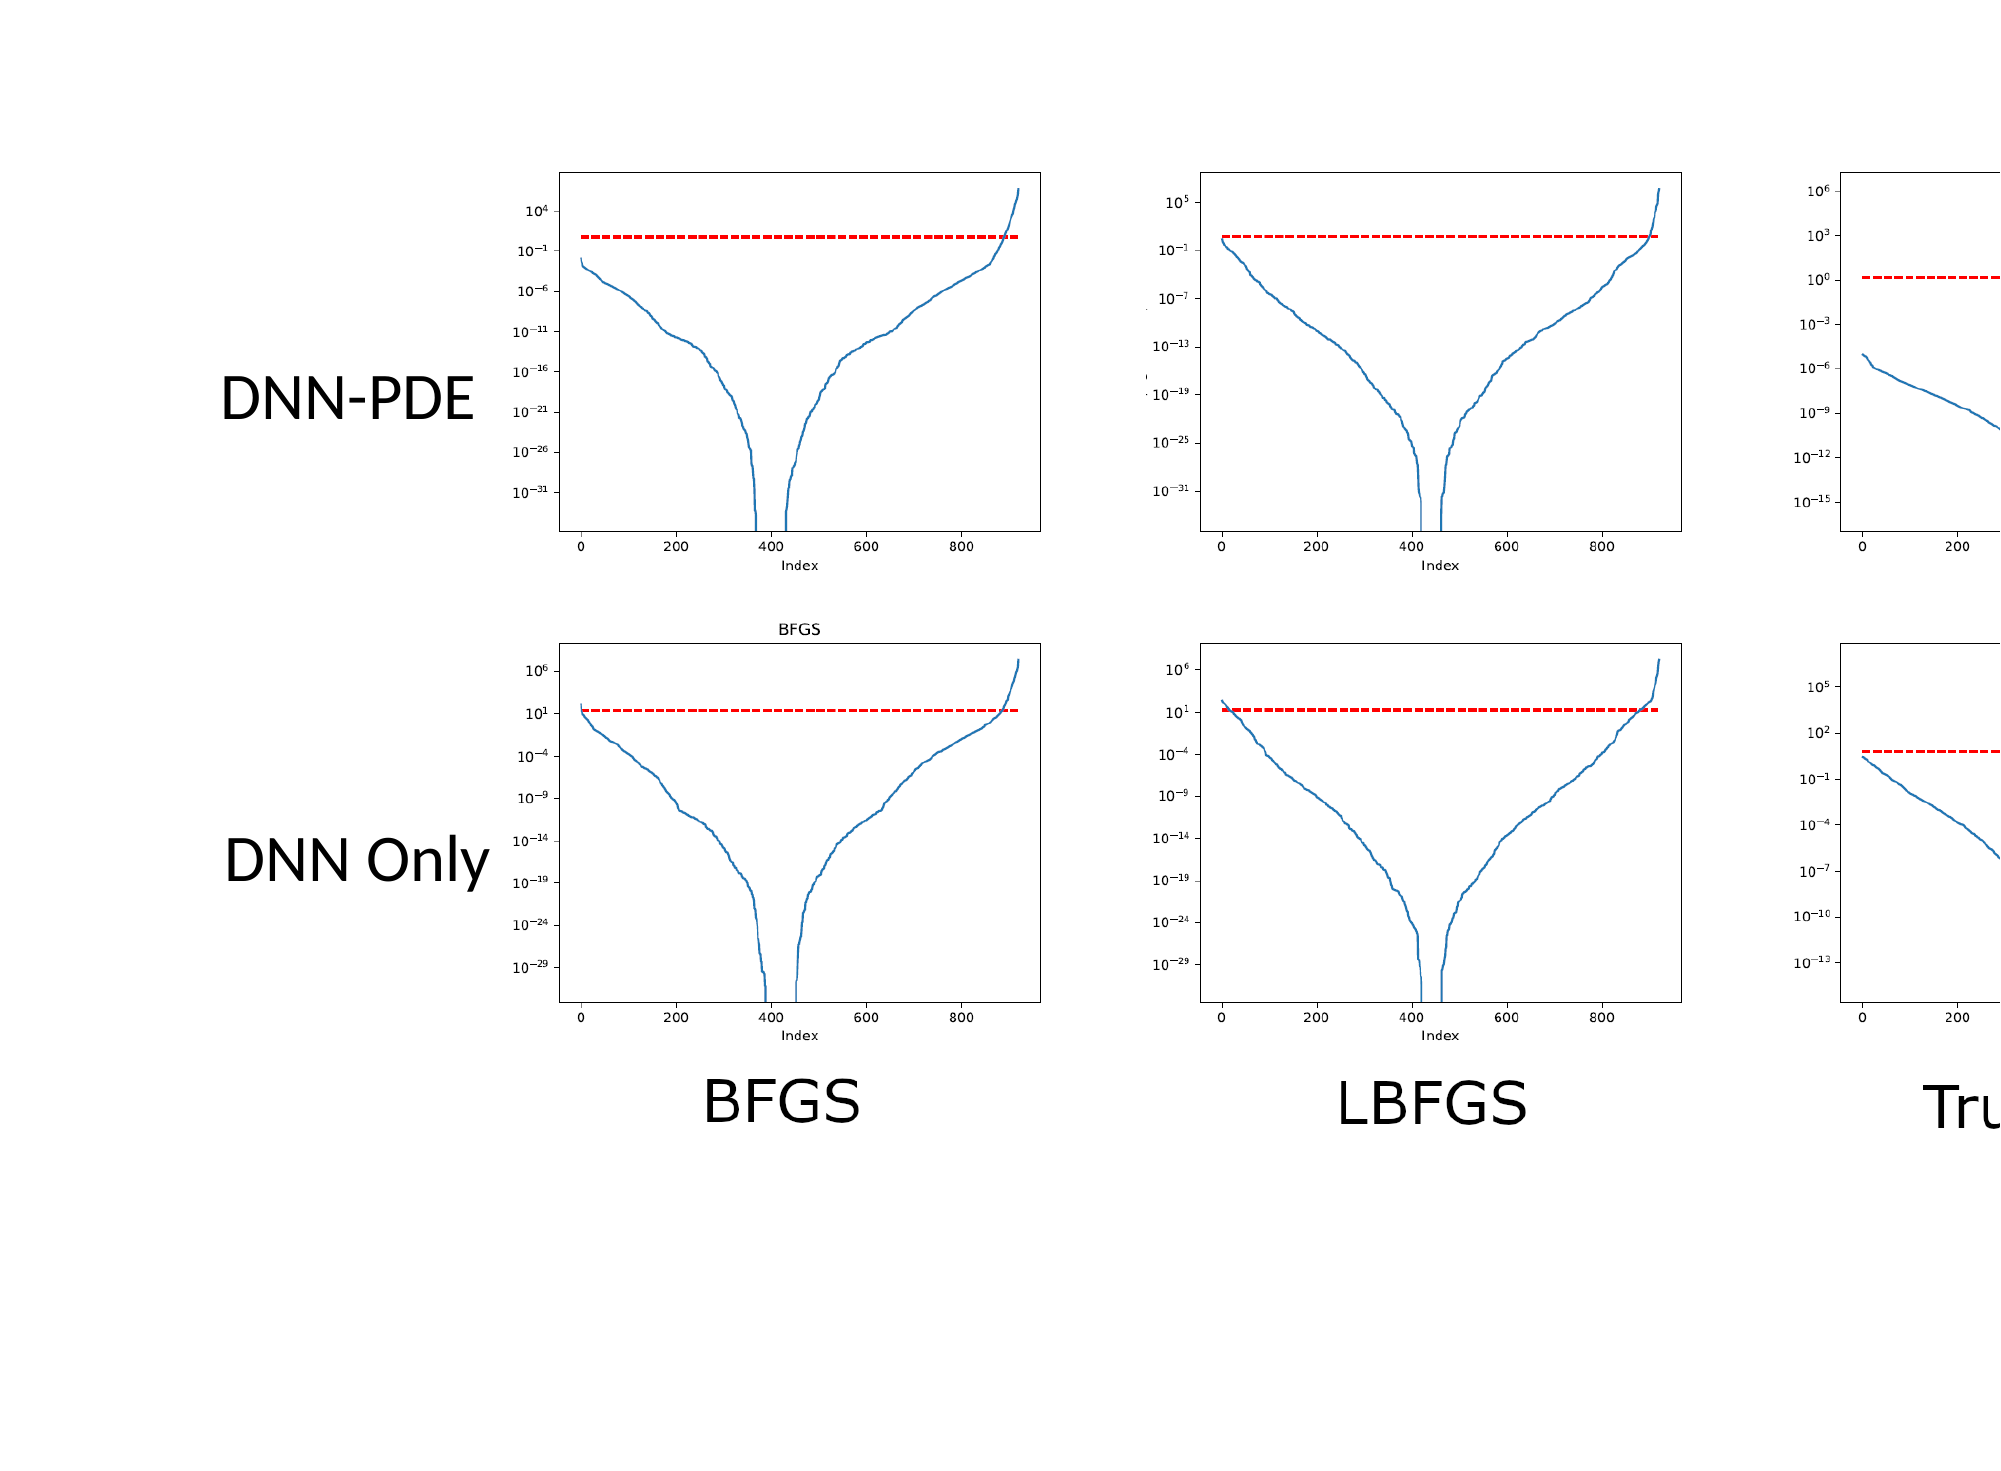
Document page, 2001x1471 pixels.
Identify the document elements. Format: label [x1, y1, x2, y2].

text_box [18, 195, 328, 483]
list [328, 93, 2000, 1216]
text_box [18, 676, 328, 989]
